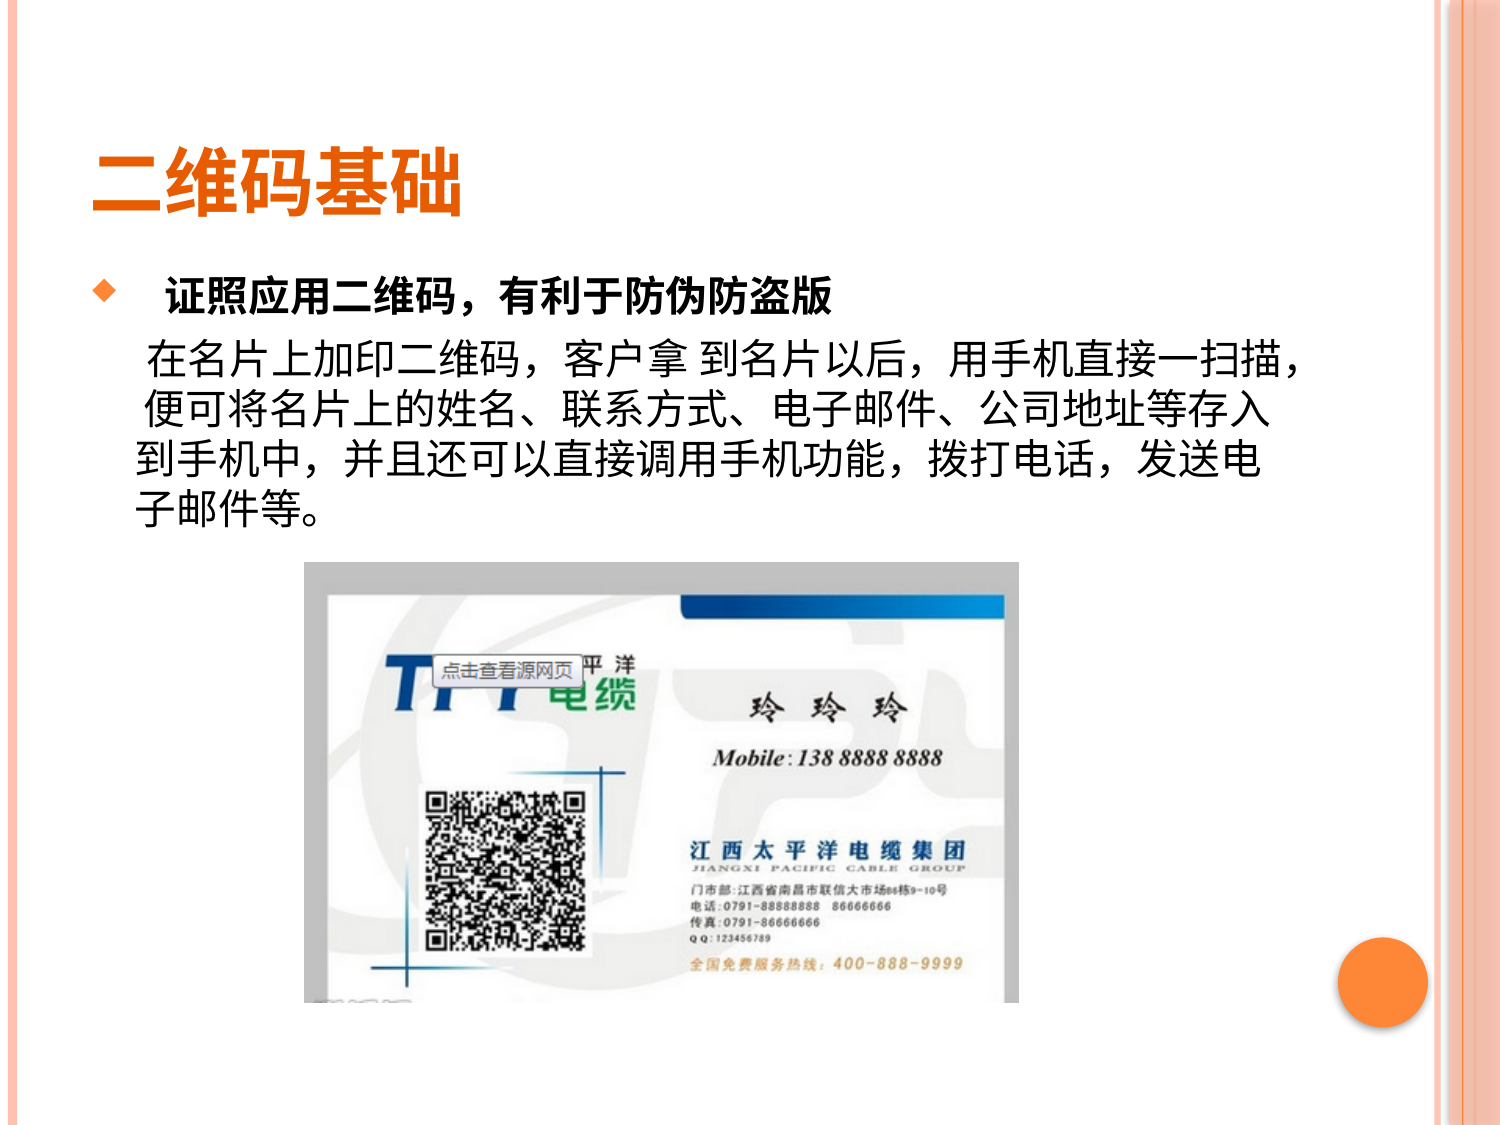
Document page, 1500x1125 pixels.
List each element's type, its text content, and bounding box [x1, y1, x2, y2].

title 二维码基础 [75, 45, 1300, 233]
picture [304, 561, 1020, 1004]
list 证照应用二维码，有利于防伪防盗版 在名片上加印二维码，客户拿 到名片以后，用手机直接一扫描， 便可将名片上的姓名、联系方式、电子邮件、公司地址等存入到手机中，并且还可以直接调用手机功能，拨打电话，发送电子邮件等。 [75, 262, 1300, 750]
